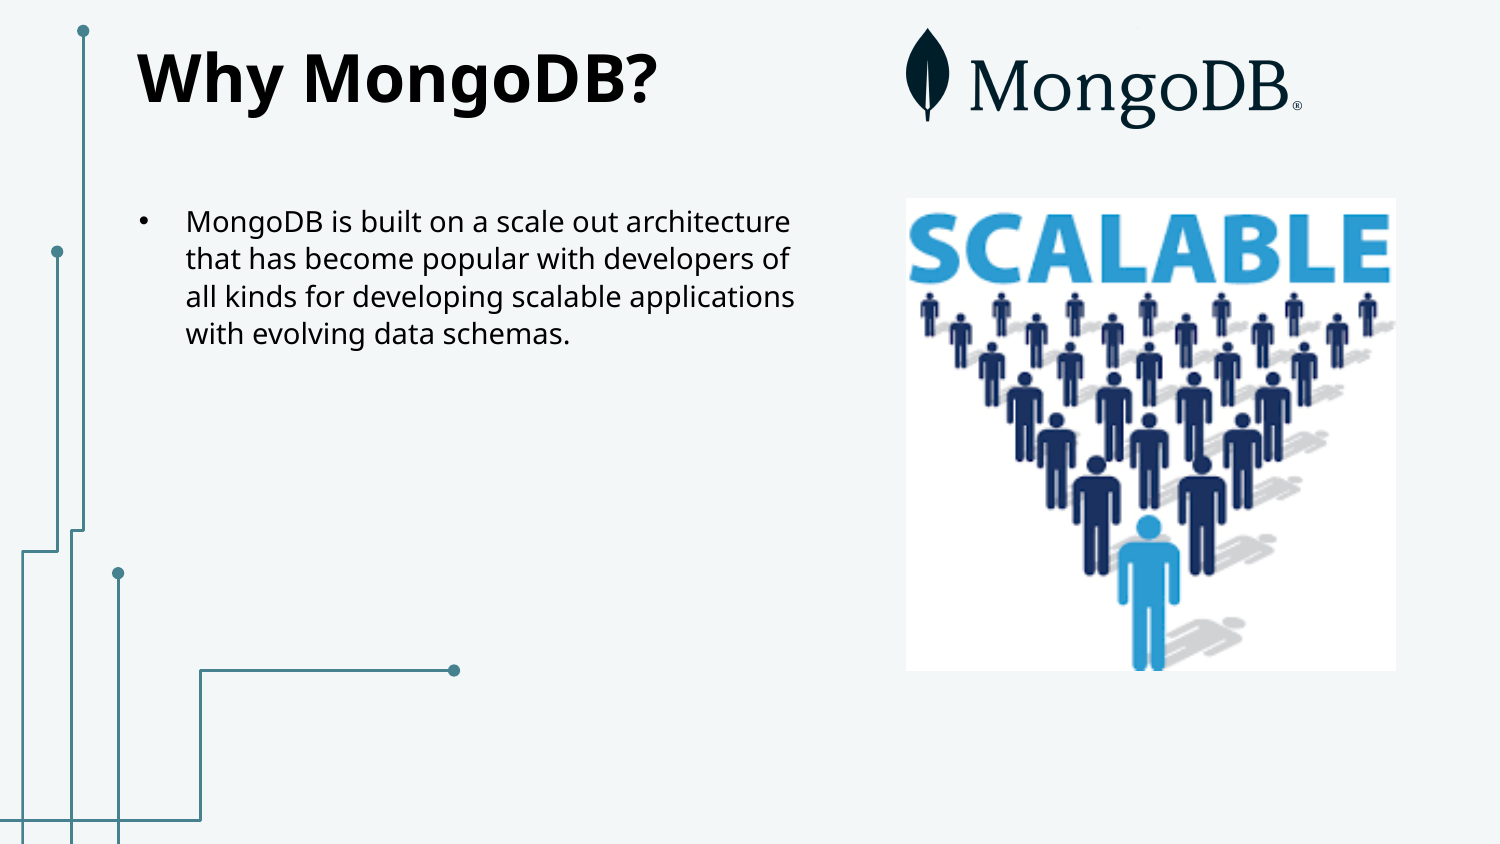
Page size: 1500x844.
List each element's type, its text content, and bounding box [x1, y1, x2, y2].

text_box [0, 670, 455, 821]
text_box MongoDB is built on a scale out architecture that has become popular with developers of all kinds for developing scalable applications with evolving data schemas. [123, 193, 816, 396]
picture [906, 28, 1302, 129]
text_box Why MongoDB? [122, 28, 752, 124]
picture [905, 198, 1396, 672]
